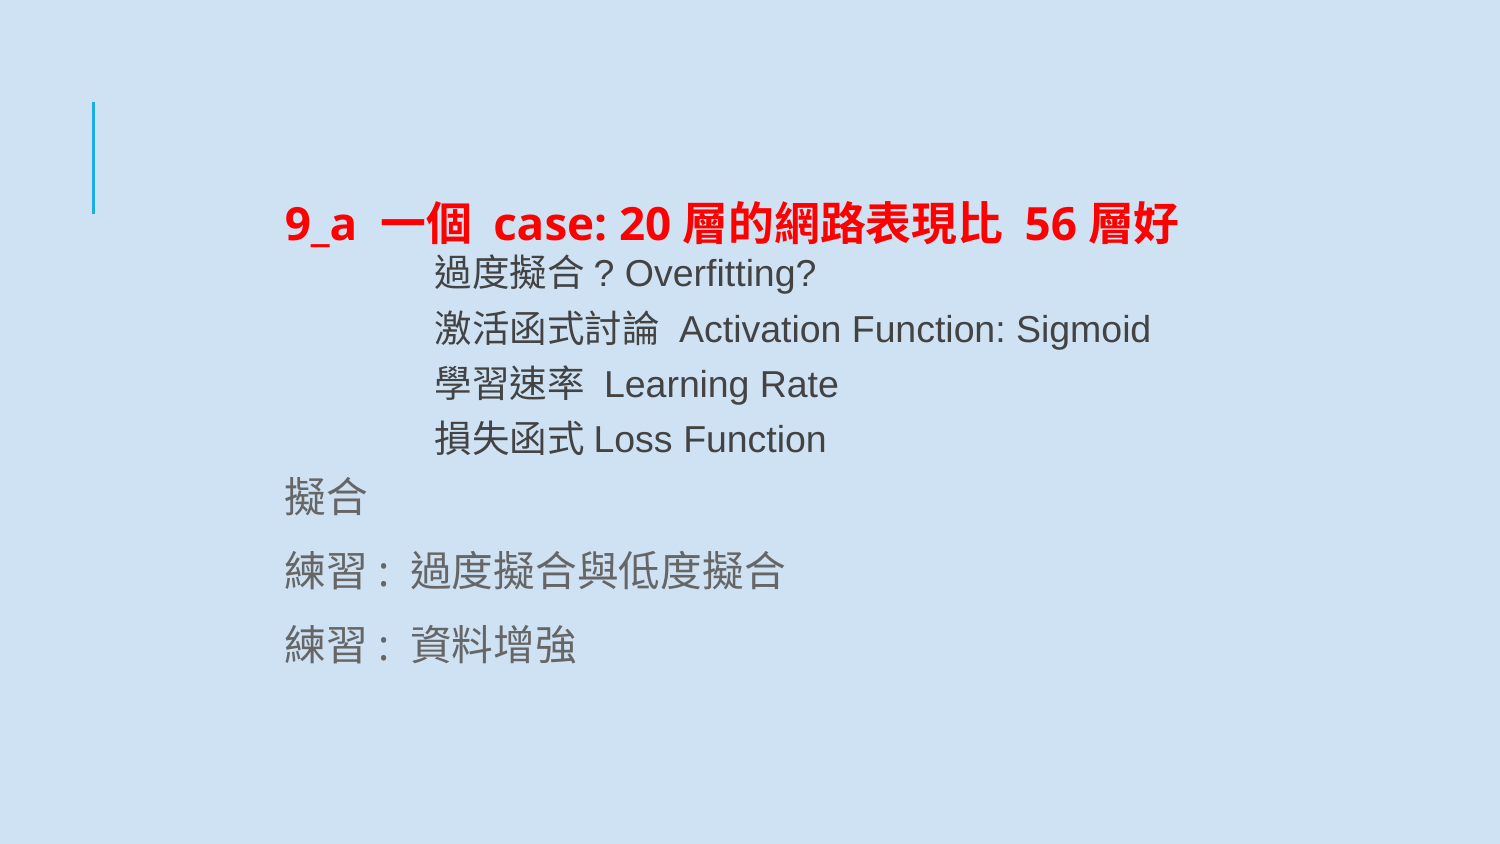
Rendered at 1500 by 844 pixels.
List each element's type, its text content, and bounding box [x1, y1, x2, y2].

list 9_a 一個 case: 20層的網路表現比 56層好 過度擬合? Overfitting? 激活函式討論 Activation Function: Sigmoid 學習速率 Learning Rate 損失函式Loss Function 擬合 練習: 過度擬合與低度擬合 練習: 資料增強 [273, 174, 1200, 844]
